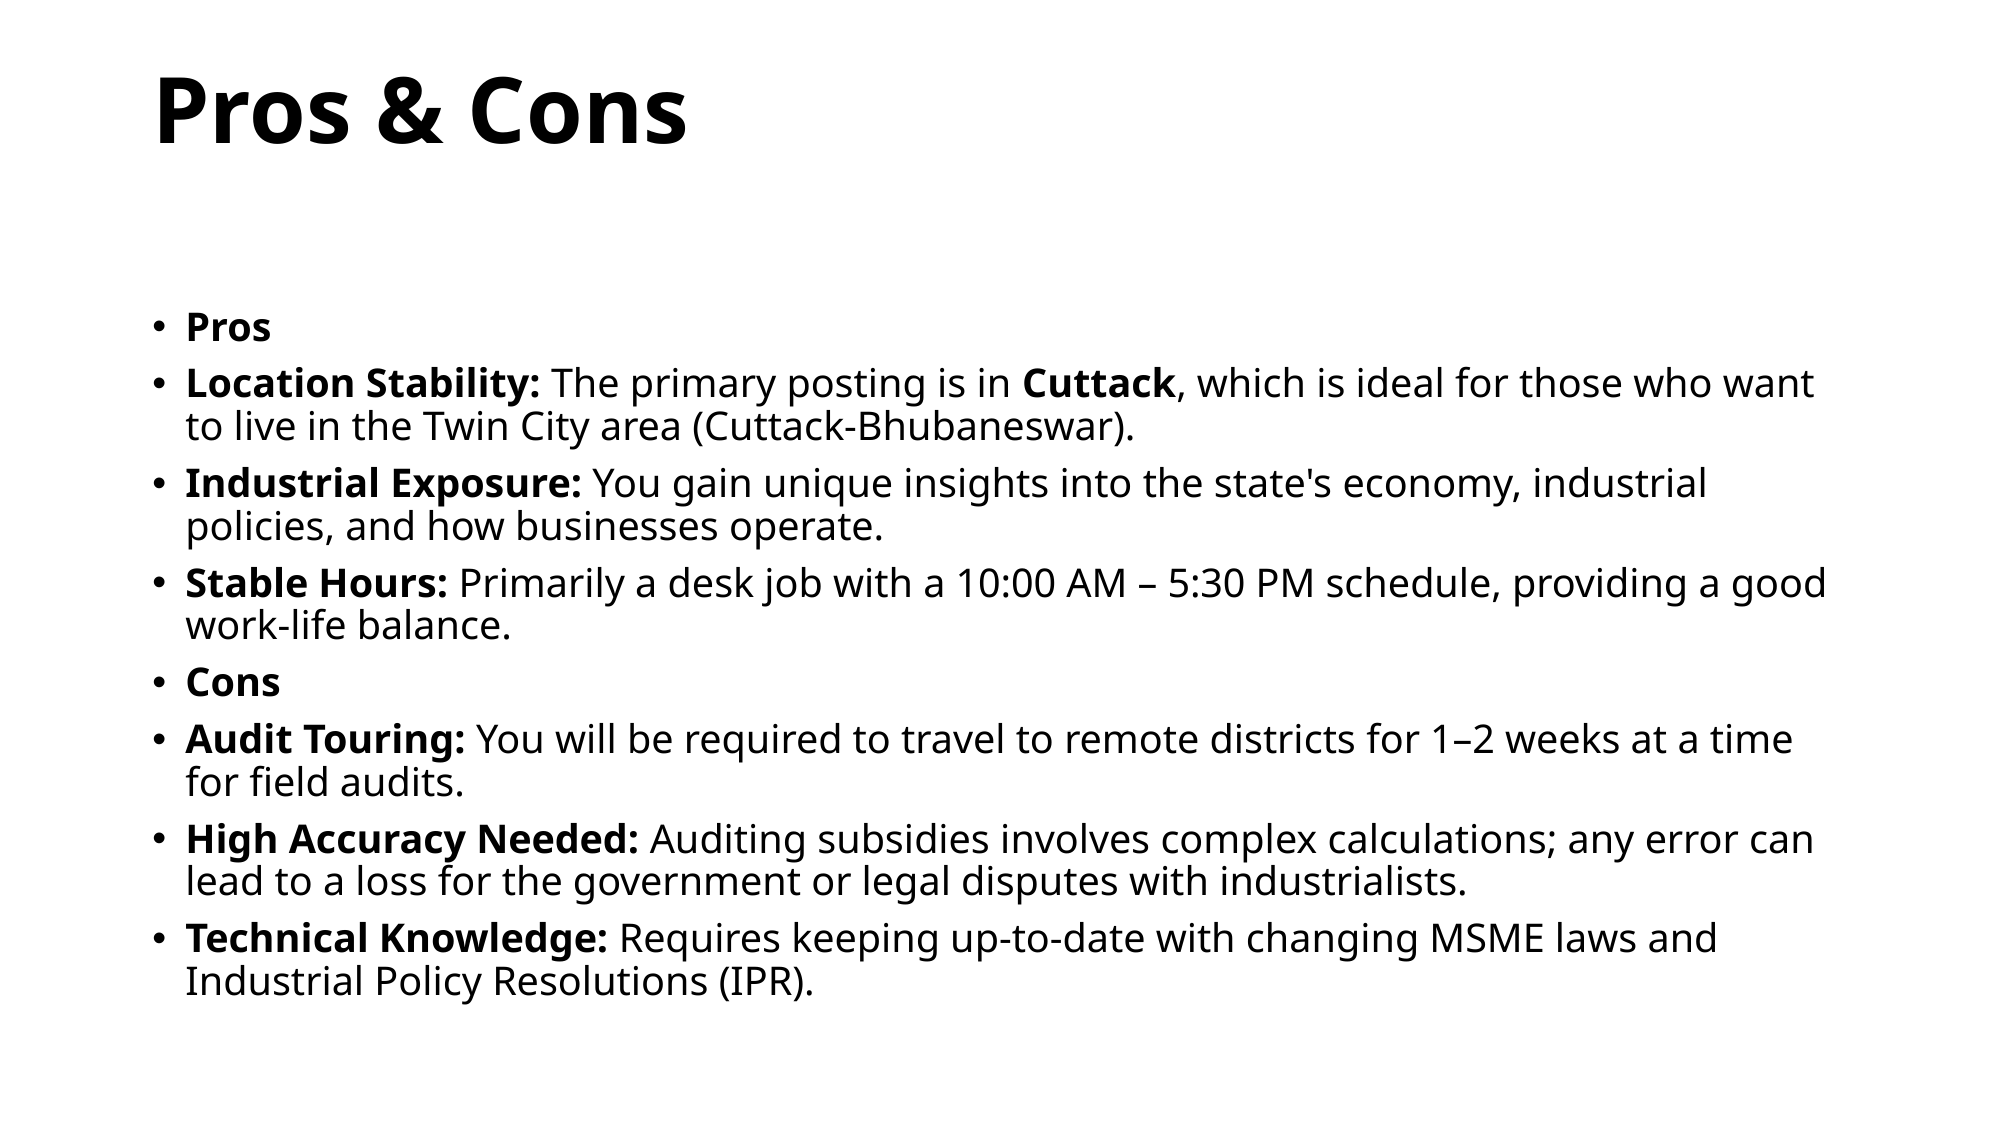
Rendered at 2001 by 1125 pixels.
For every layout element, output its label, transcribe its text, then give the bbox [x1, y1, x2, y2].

title Pros & Cons [137, 59, 1863, 278]
list Pros Location Stability: The primary posting is in Cuttack, which is ideal for those who want to live in the Twin City area (Cuttack-Bhubaneswar). Industrial Exposure: You gain unique insights into the state's economy, industrial policies, and how businesses operate. Stable Hours: Primarily a desk job with a 10:00 AM – 5:30 PM schedule, providing a good work-life balance. Cons Audit Touring: You will be required to travel to remote districts for 1–2 weeks at a time for field audits. High Accuracy Needed: Auditing subsidies involves complex calculations; any error can lead to a loss for the government or legal disputes with industrialists. Technical Knowledge: Requires keeping up-to-date with changing MSME laws and Industrial Policy Resolutions (IPR). [137, 299, 1863, 1014]
